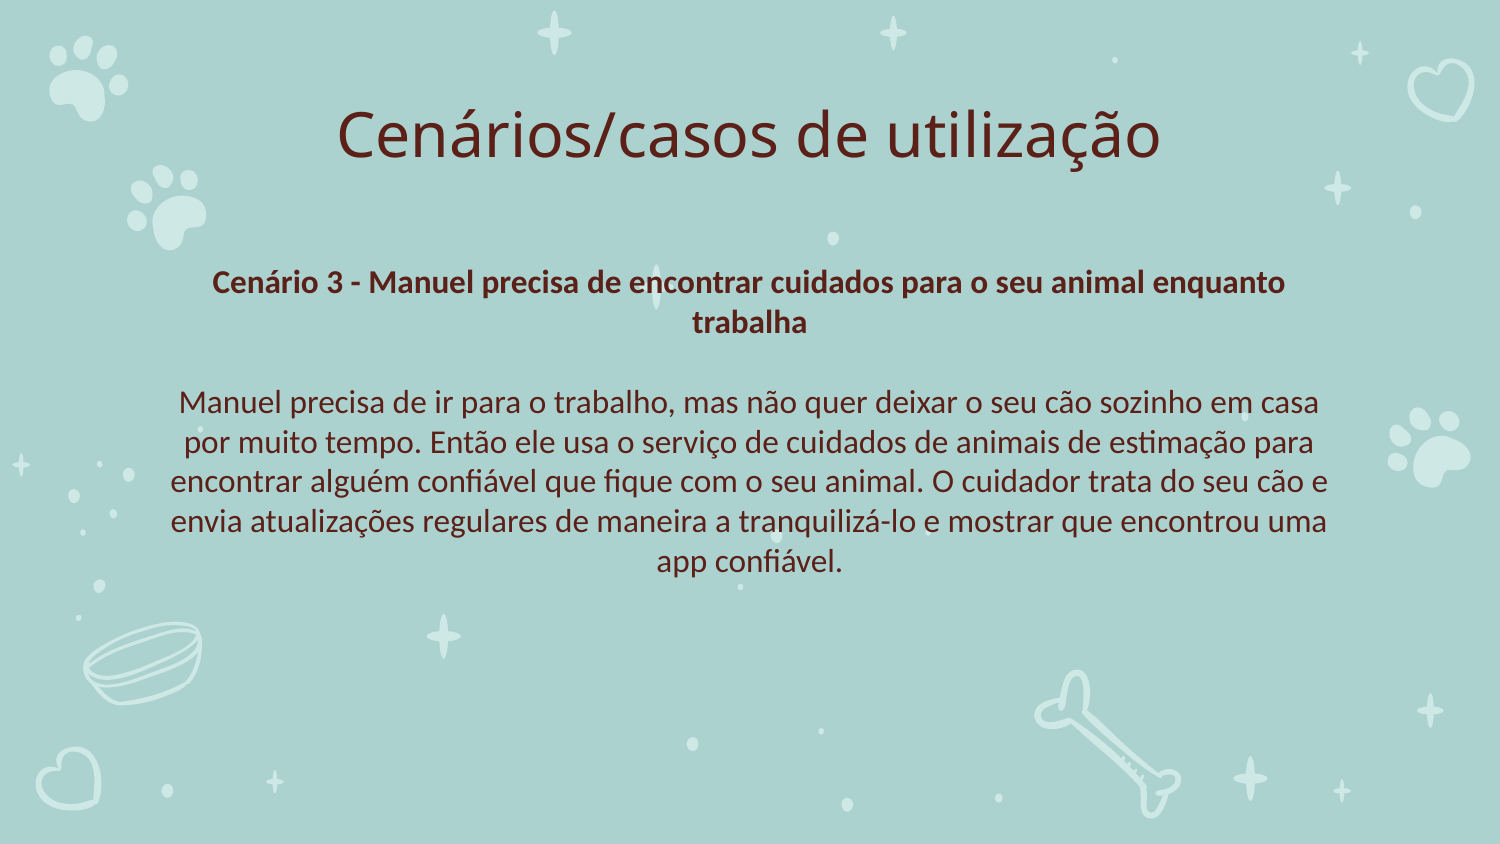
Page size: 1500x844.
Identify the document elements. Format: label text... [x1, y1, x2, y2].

title Cenários/casos de utilização [117, 88, 1383, 177]
text_box Cenário 3 - Manuel precisa de encontrar cuidados para o seu animal enquanto trabalha Manuel precisa de ir para o trabalho, mas não quer deixar o seu cão sozinho em casa por muito tempo. Então ele usa o serviço de cuidados de animais de estimação para encontrar alguém confiável que fique com o seu animal. O cuidador trata do seu cão e envia atualizações regulares de maneira a tranquilizá-lo e mostrar que encontrou uma app confiável. [145, 252, 1355, 587]
